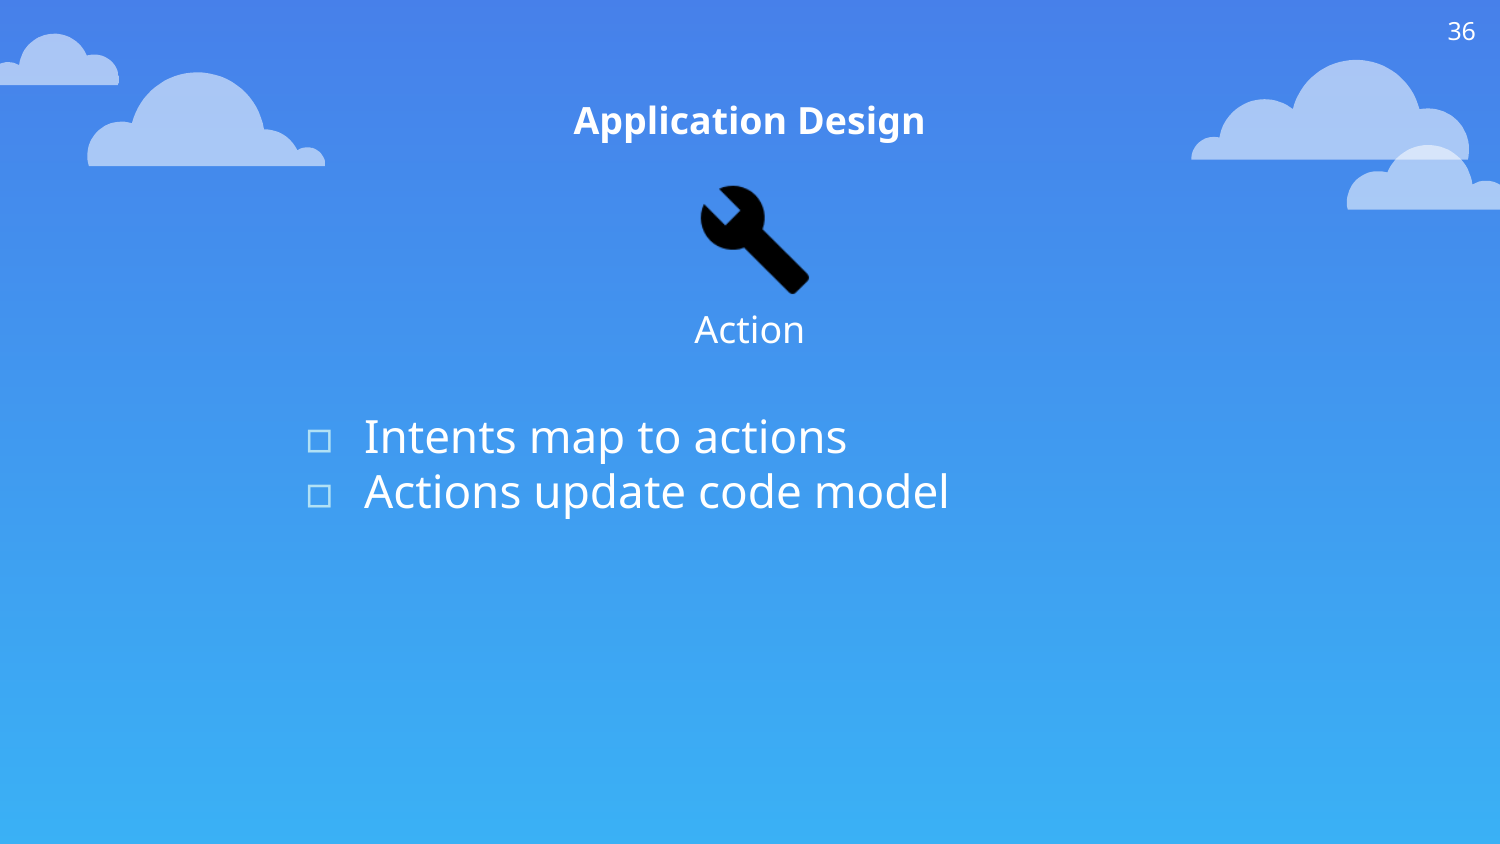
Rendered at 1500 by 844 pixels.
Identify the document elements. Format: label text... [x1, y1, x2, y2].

slide_number 36 [1400, 0, 1491, 65]
title Application Design [139, 64, 1361, 174]
picture [696, 181, 814, 299]
list Intents map to actions Actions update code model [274, 393, 1298, 576]
subtitle Action [634, 291, 866, 381]
